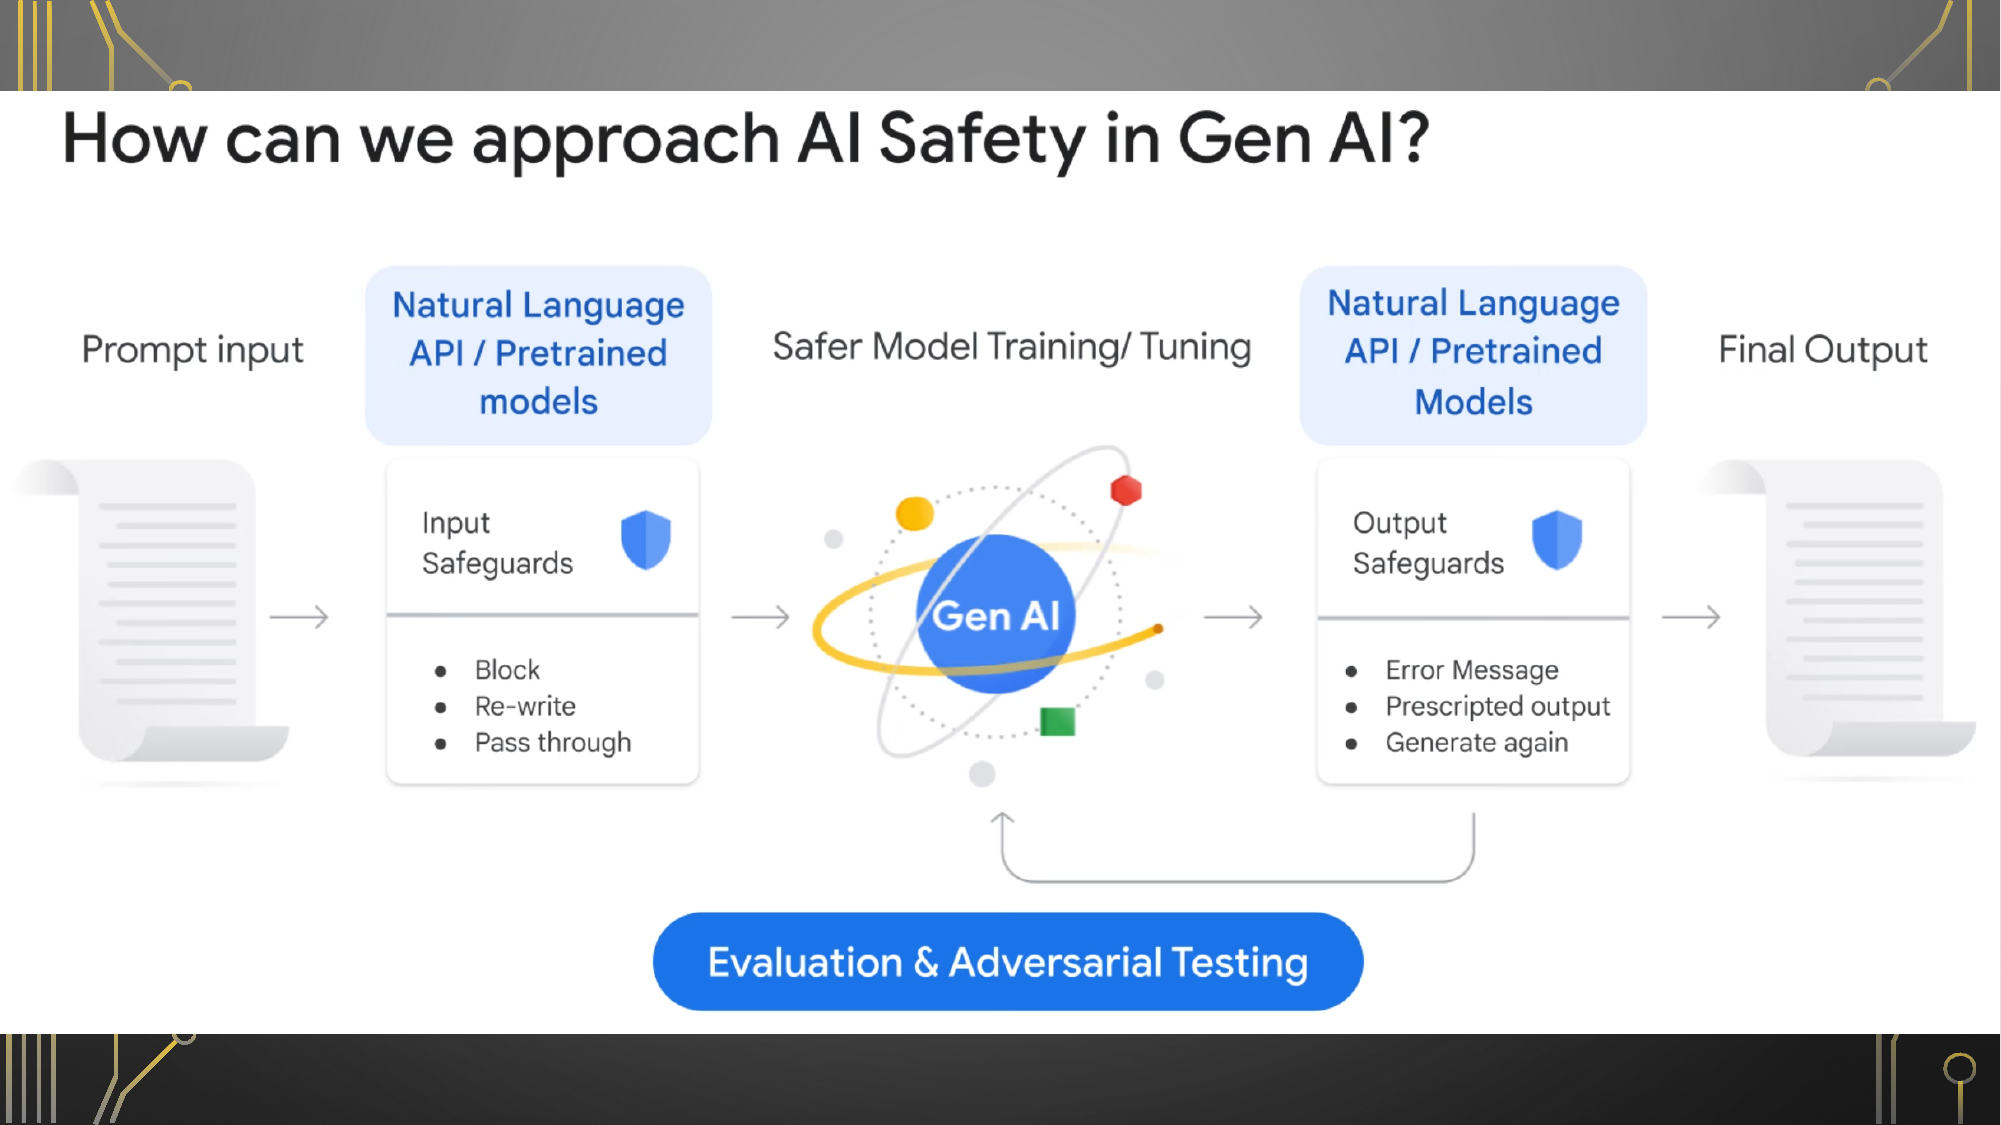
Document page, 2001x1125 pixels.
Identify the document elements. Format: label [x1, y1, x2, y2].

picture [0, 91, 2000, 1034]
